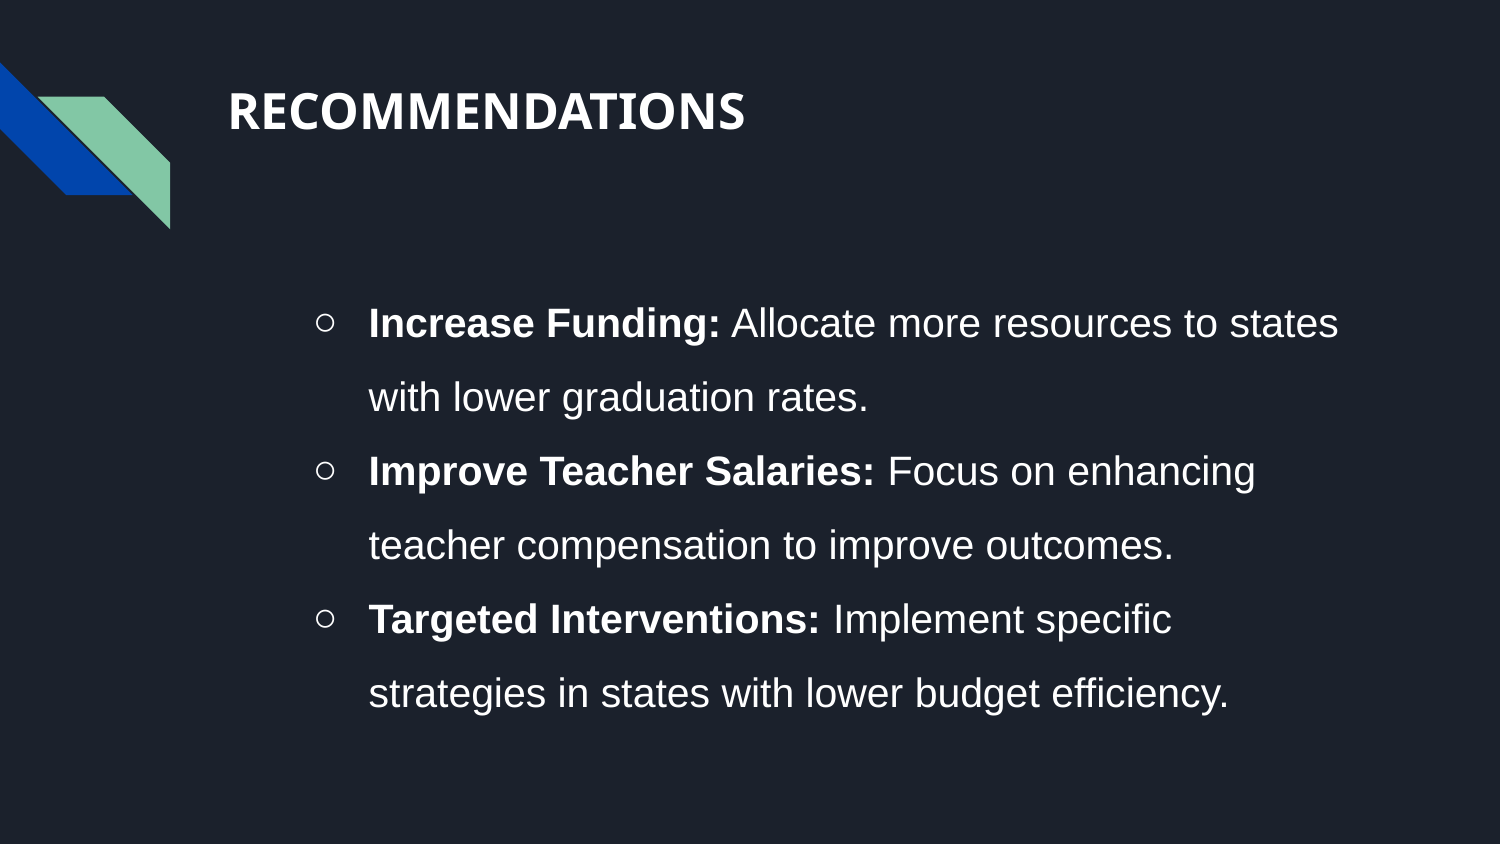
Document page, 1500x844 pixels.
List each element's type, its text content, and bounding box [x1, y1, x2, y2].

title RECOMMENDATIONS [212, 64, 1368, 215]
list Increase Funding: Allocate more resources to states with lower graduation rates. Improve Teacher Salaries: Focus on enhancing teacher compensation to improve outcomes. Targeted Interventions: Implement specific strategies in states with lower budget efficiency. [212, 257, 1368, 735]
